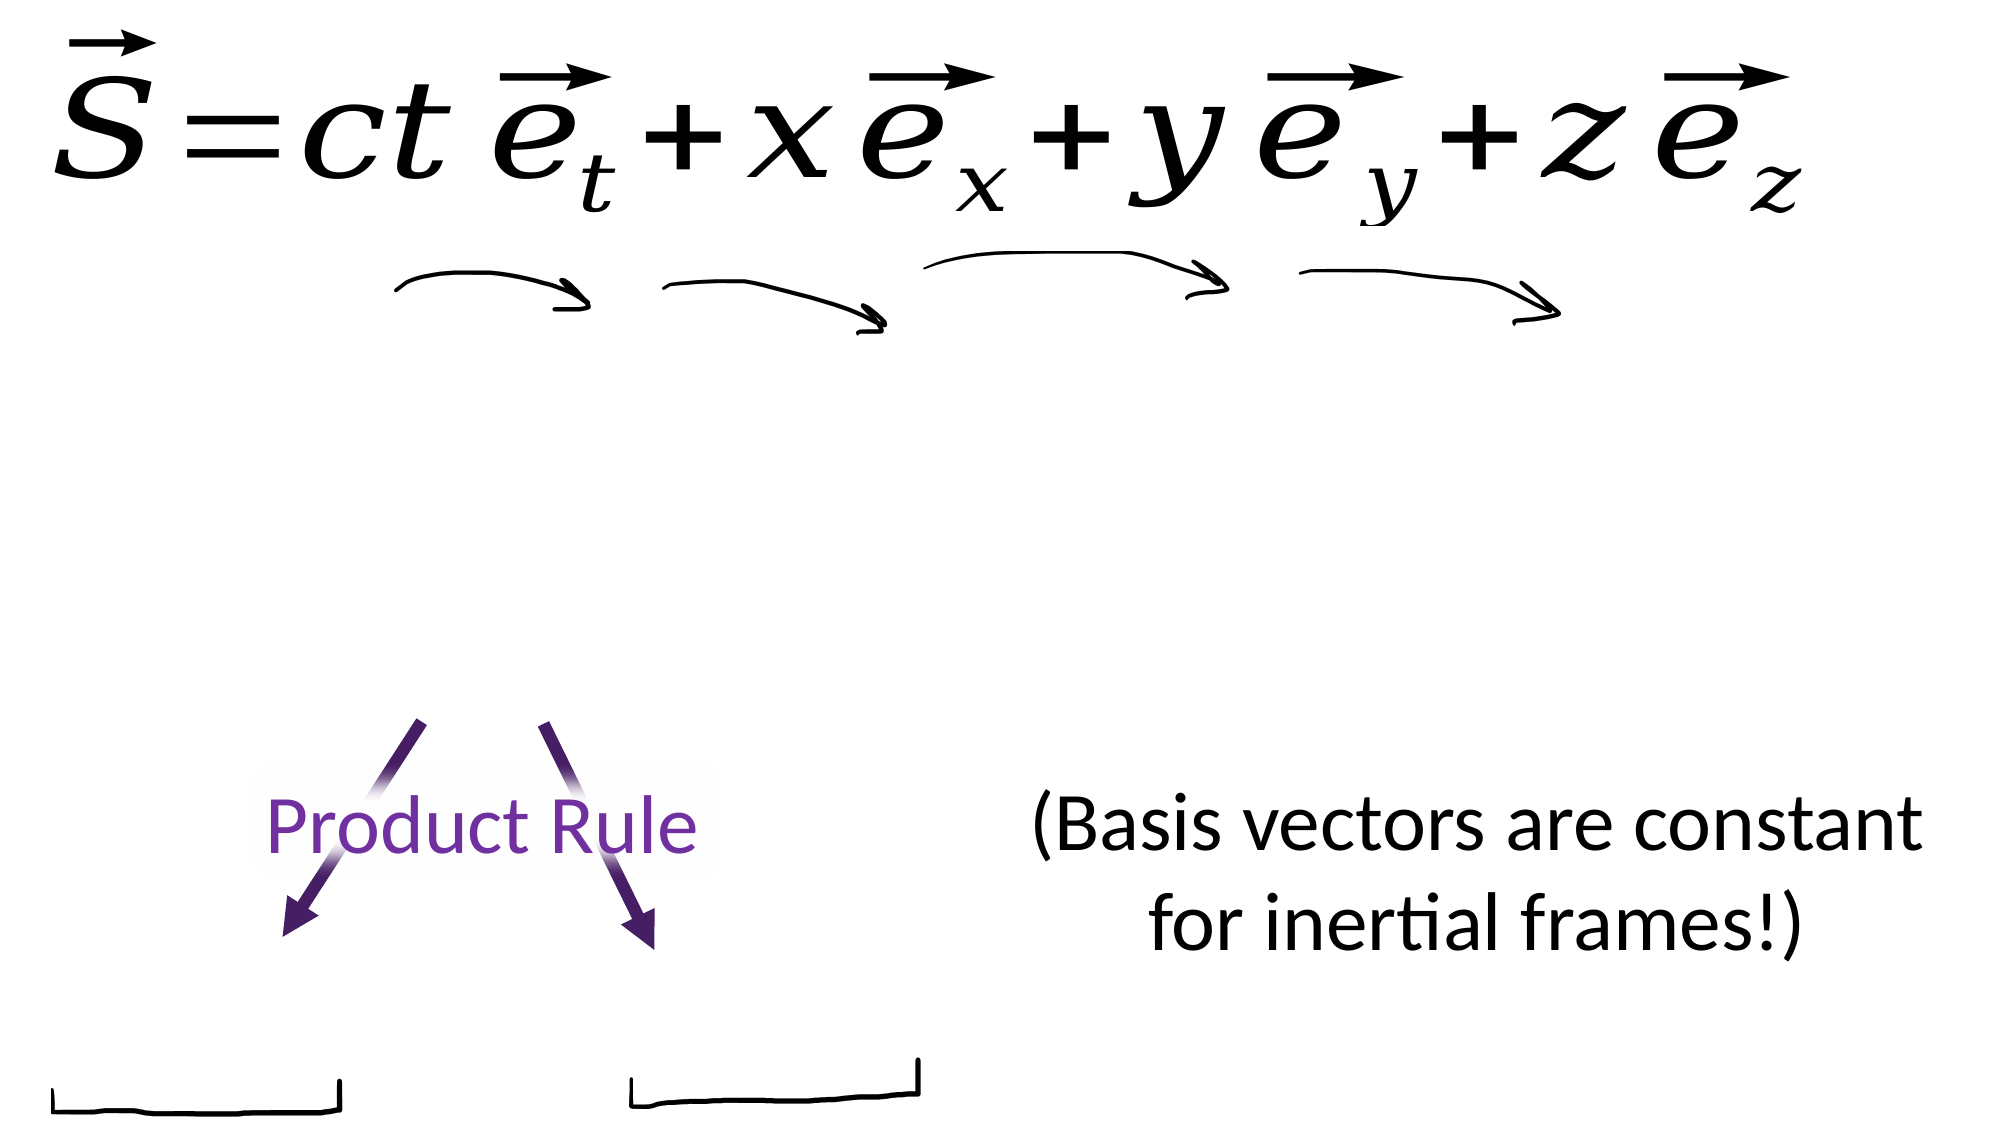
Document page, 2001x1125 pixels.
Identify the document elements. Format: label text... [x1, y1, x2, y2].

picture [51, 251, 1570, 1125]
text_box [250, 721, 722, 950]
text_box (Basis vectors are constant for inertial frames!) [1570, 759, 1966, 975]
